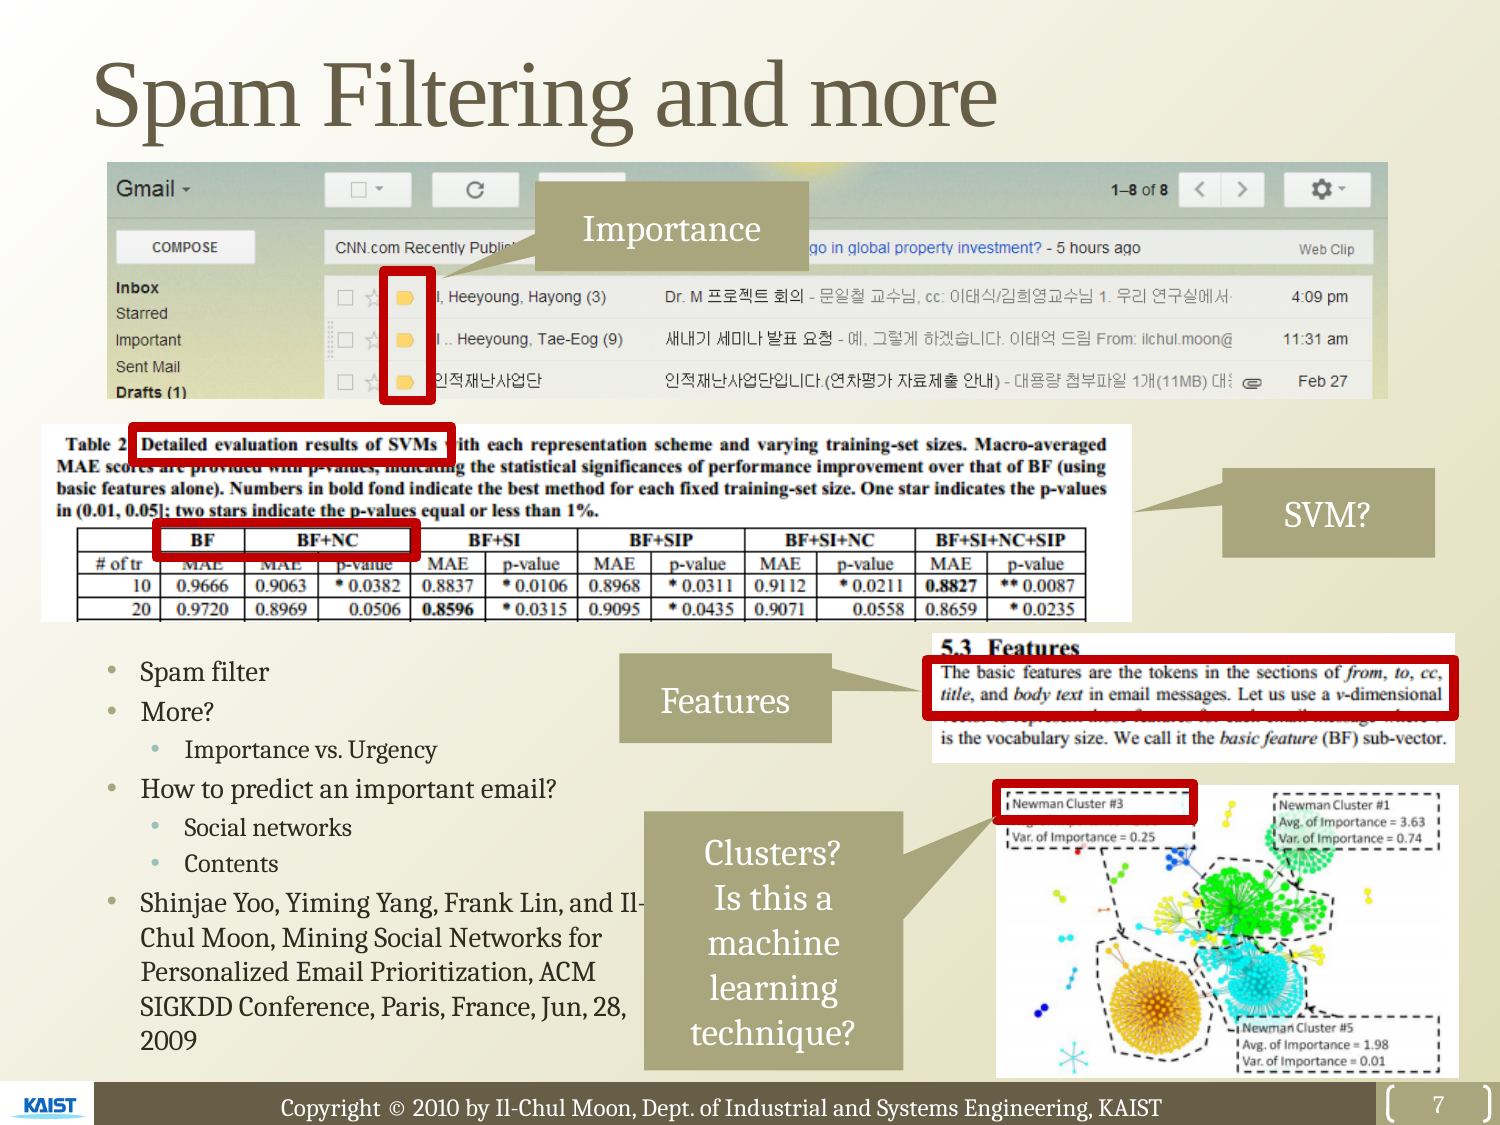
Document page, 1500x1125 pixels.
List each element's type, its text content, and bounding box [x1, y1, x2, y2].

picture [106, 162, 1389, 400]
title Spam Filtering and more [75, 31, 1459, 145]
text_box Clusters? Is this a machine learning technique? [642, 809, 993, 1073]
slide_number 7 [1386, 1084, 1492, 1123]
text_box SVM? [1143, 465, 1438, 560]
text_box [925, 657, 929, 718]
text_box Features [617, 651, 925, 746]
picture [996, 784, 1460, 1078]
picture [40, 424, 1133, 622]
picture [0, 1081, 94, 1125]
picture [931, 632, 1455, 764]
list Spam filter More? Importance vs. Urgency How to predict an important email? Social networks Contents Shinjae Yoo, Yiming Yang, Frank Lin, and Il-Chul Moon, Mining Social Networks for Personalized Email Prioritization, ACM SIGKDD Conference, Paris, France, Jun, 28, 2009 [75, 645, 668, 1071]
